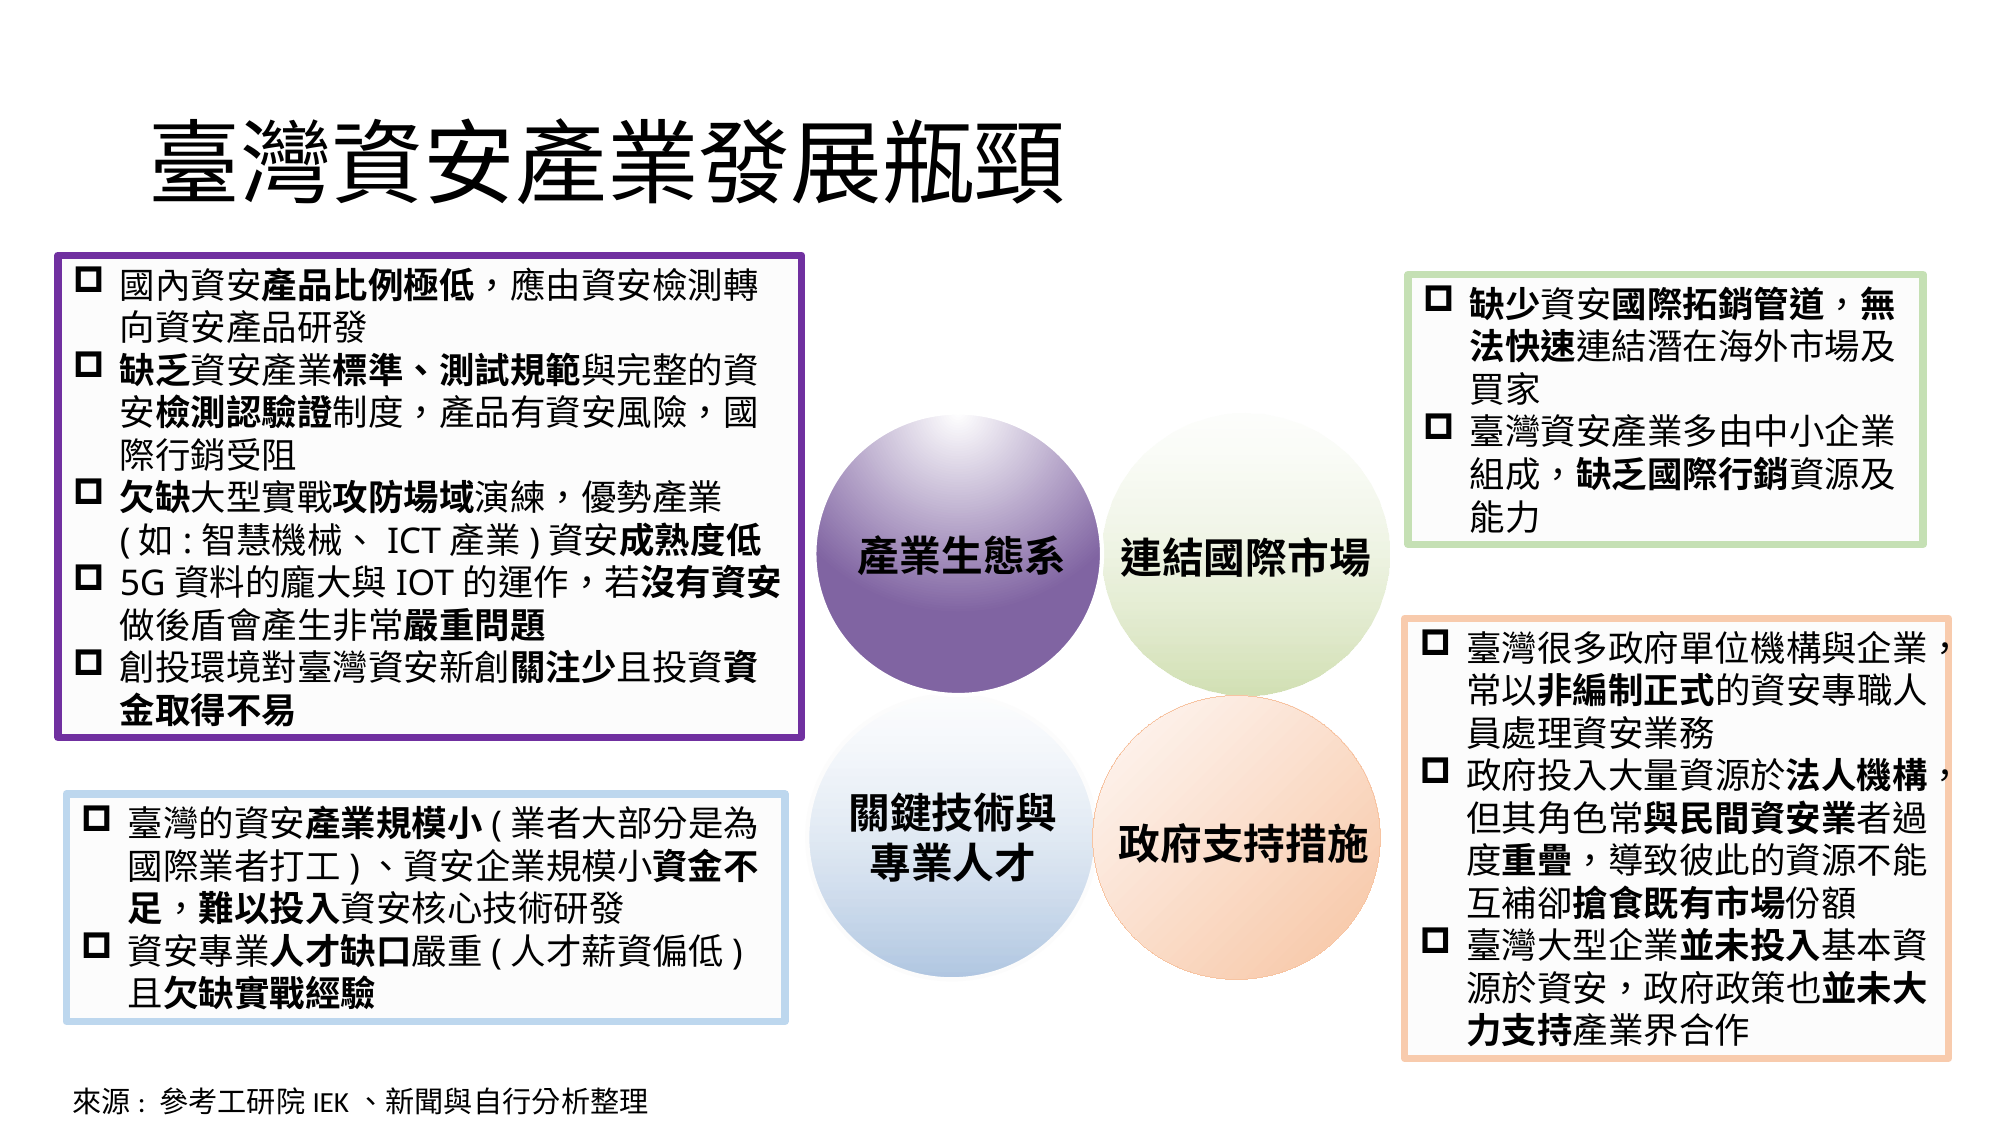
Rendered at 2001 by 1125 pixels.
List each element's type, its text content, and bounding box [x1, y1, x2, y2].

text_box 臺灣的資安產業規模小(業者大部分是為國際業者打工)、資安企業規模小資金不足，難以投入資安核心技術研發 資安專業人才缺口嚴重(人才薪資偏低)且欠缺實戰經驗 [66, 793, 786, 1022]
text_box 臺灣很多政府單位機構與企業，常以非編制正式的資安專職人員處理資安業務 政府投入大量資源於法人機構，但其角色常與民間資安業者過度重疊，導致彼此的資源不能互補卻搶食既有市場份額 臺灣大型企業並未投入基本資源於資安，政府政策也並未大力支持產業界合作 [1404, 618, 1949, 1059]
text_box 來源: 參考工研院IEK、新聞與自行分析整理 [57, 1076, 737, 1125]
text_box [719, 412, 1470, 980]
title 臺灣資安產業發展瓶頸 [133, 58, 1859, 276]
text_box 缺少資安國際拓銷管道，無法快速連結潛在海外市場及買家 臺灣資安產業多由中小企業組成，缺乏國際行銷資源及能力 [1408, 274, 1924, 545]
text_box 國內資安產品比例極低，應由資安檢測轉向資安產品研發 缺乏資安產業標準、測試規範與完整的資安檢測認驗證制度，產品有資安風險，國際行銷受阻 欠缺大型實戰攻防場域演練，優勢產業 (如:智慧機械、ICT產業)資安成熟度低 5G資料的龐大與IOT的運作，若沒有資安做後盾會產生非常嚴重問題 創投環境對臺灣資安新創關注少且投資資金取得不易 [58, 255, 802, 738]
